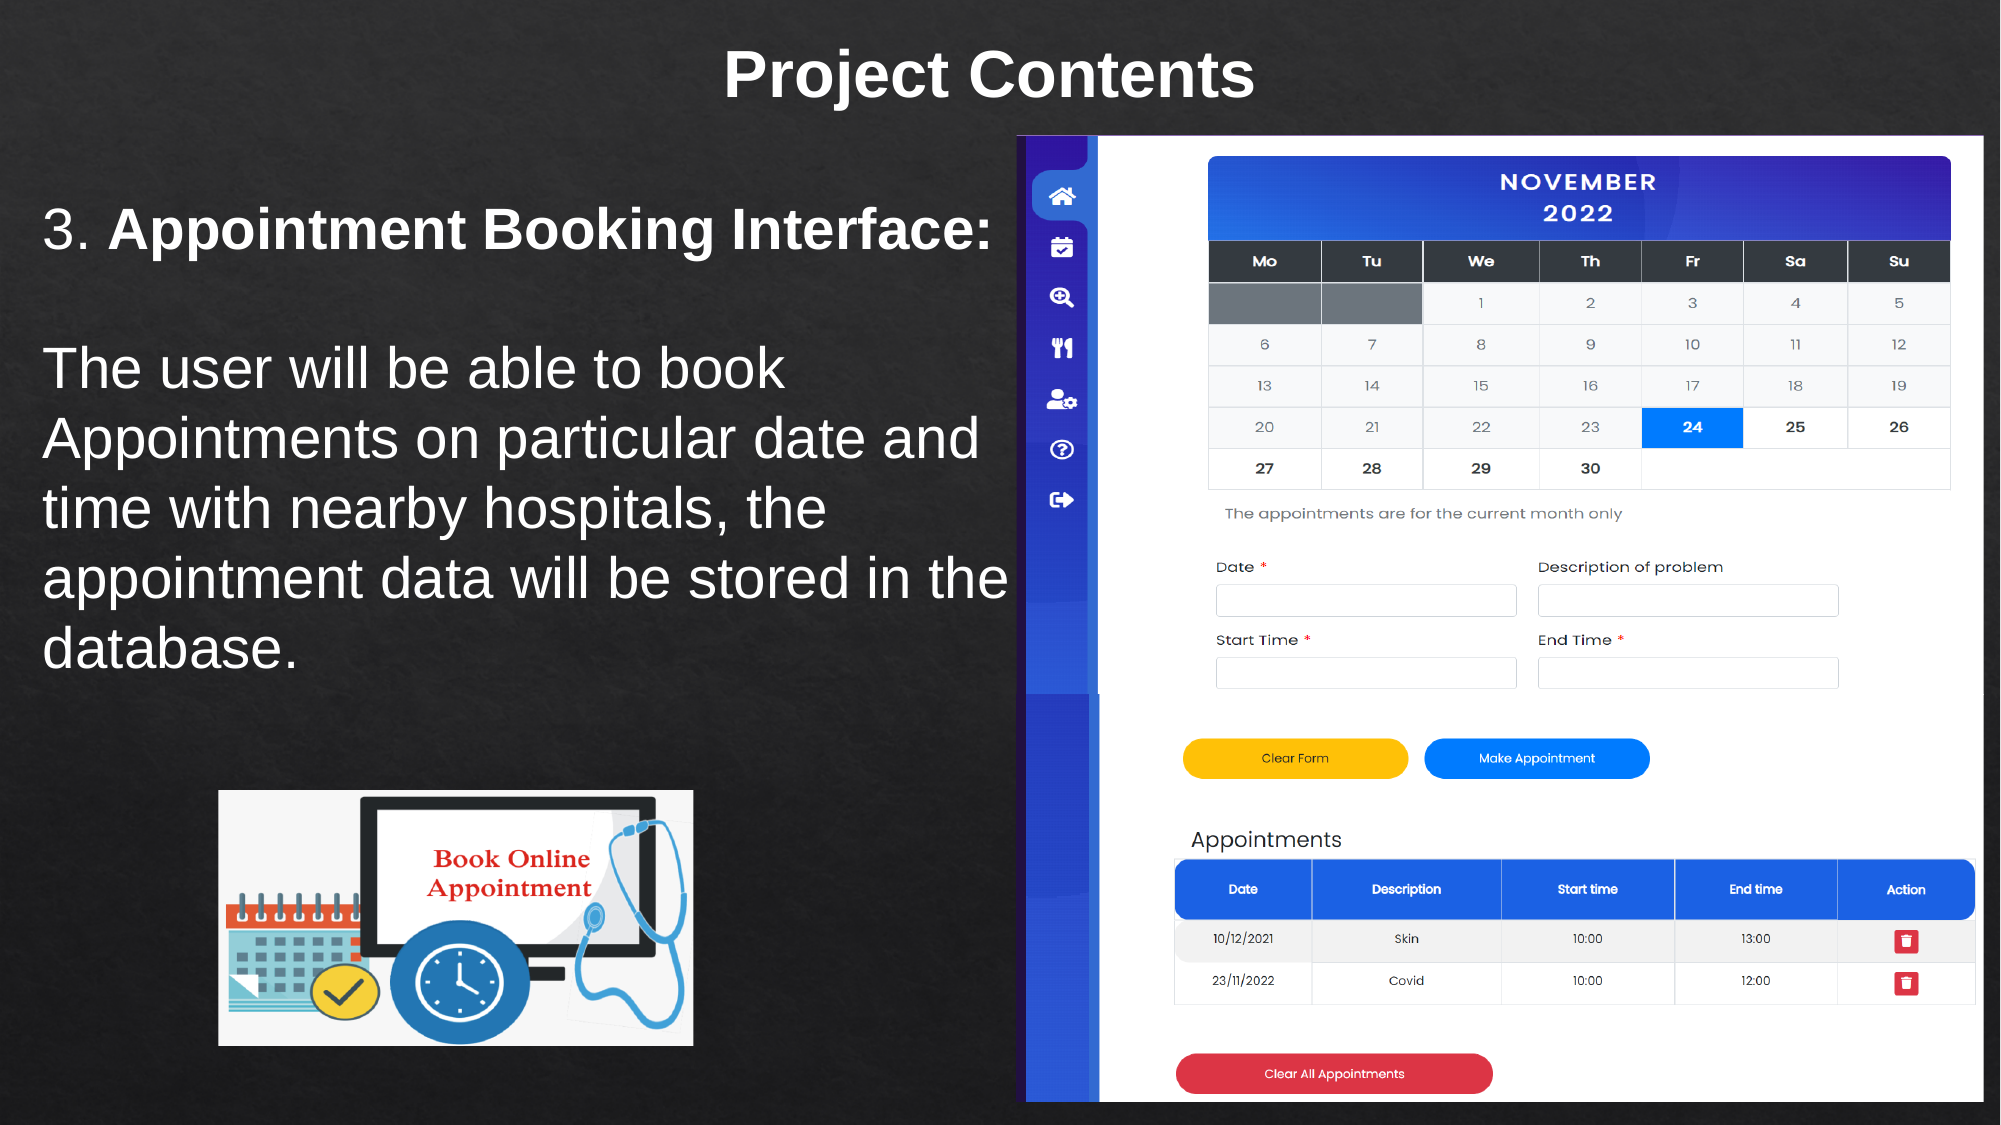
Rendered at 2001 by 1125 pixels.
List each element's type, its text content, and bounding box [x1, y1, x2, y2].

picture [218, 790, 694, 1046]
text_box Project Contents 3. Appointment Booking Interface: The user will be able to book Appointments on particular date and time with nearby hospitals, the appointment data will be stored in the database. [28, 23, 1954, 688]
picture [1016, 135, 1984, 1102]
